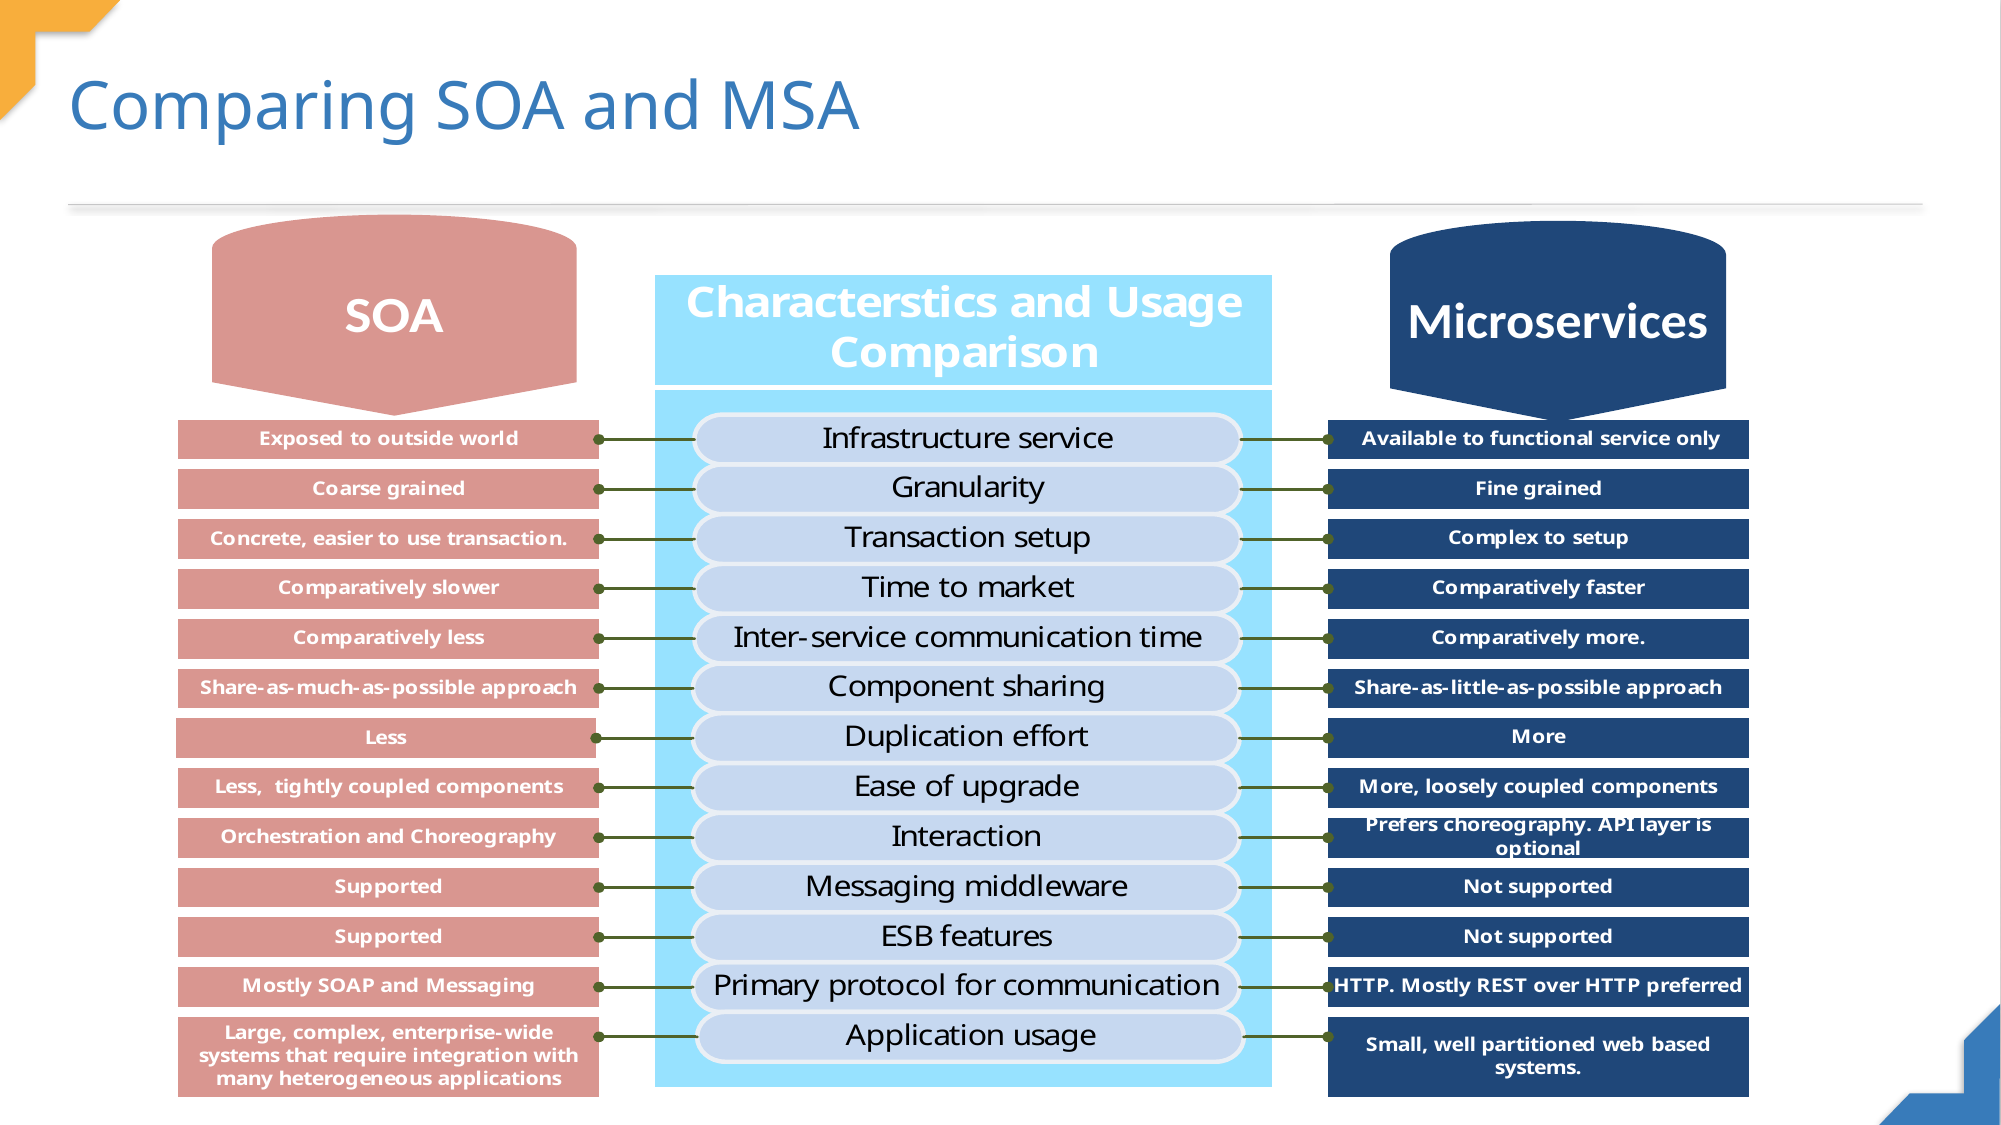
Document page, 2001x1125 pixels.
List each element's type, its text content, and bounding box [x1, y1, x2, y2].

picture [173, 212, 1755, 1102]
list Comparing SOA and MSA [53, 49, 1947, 178]
